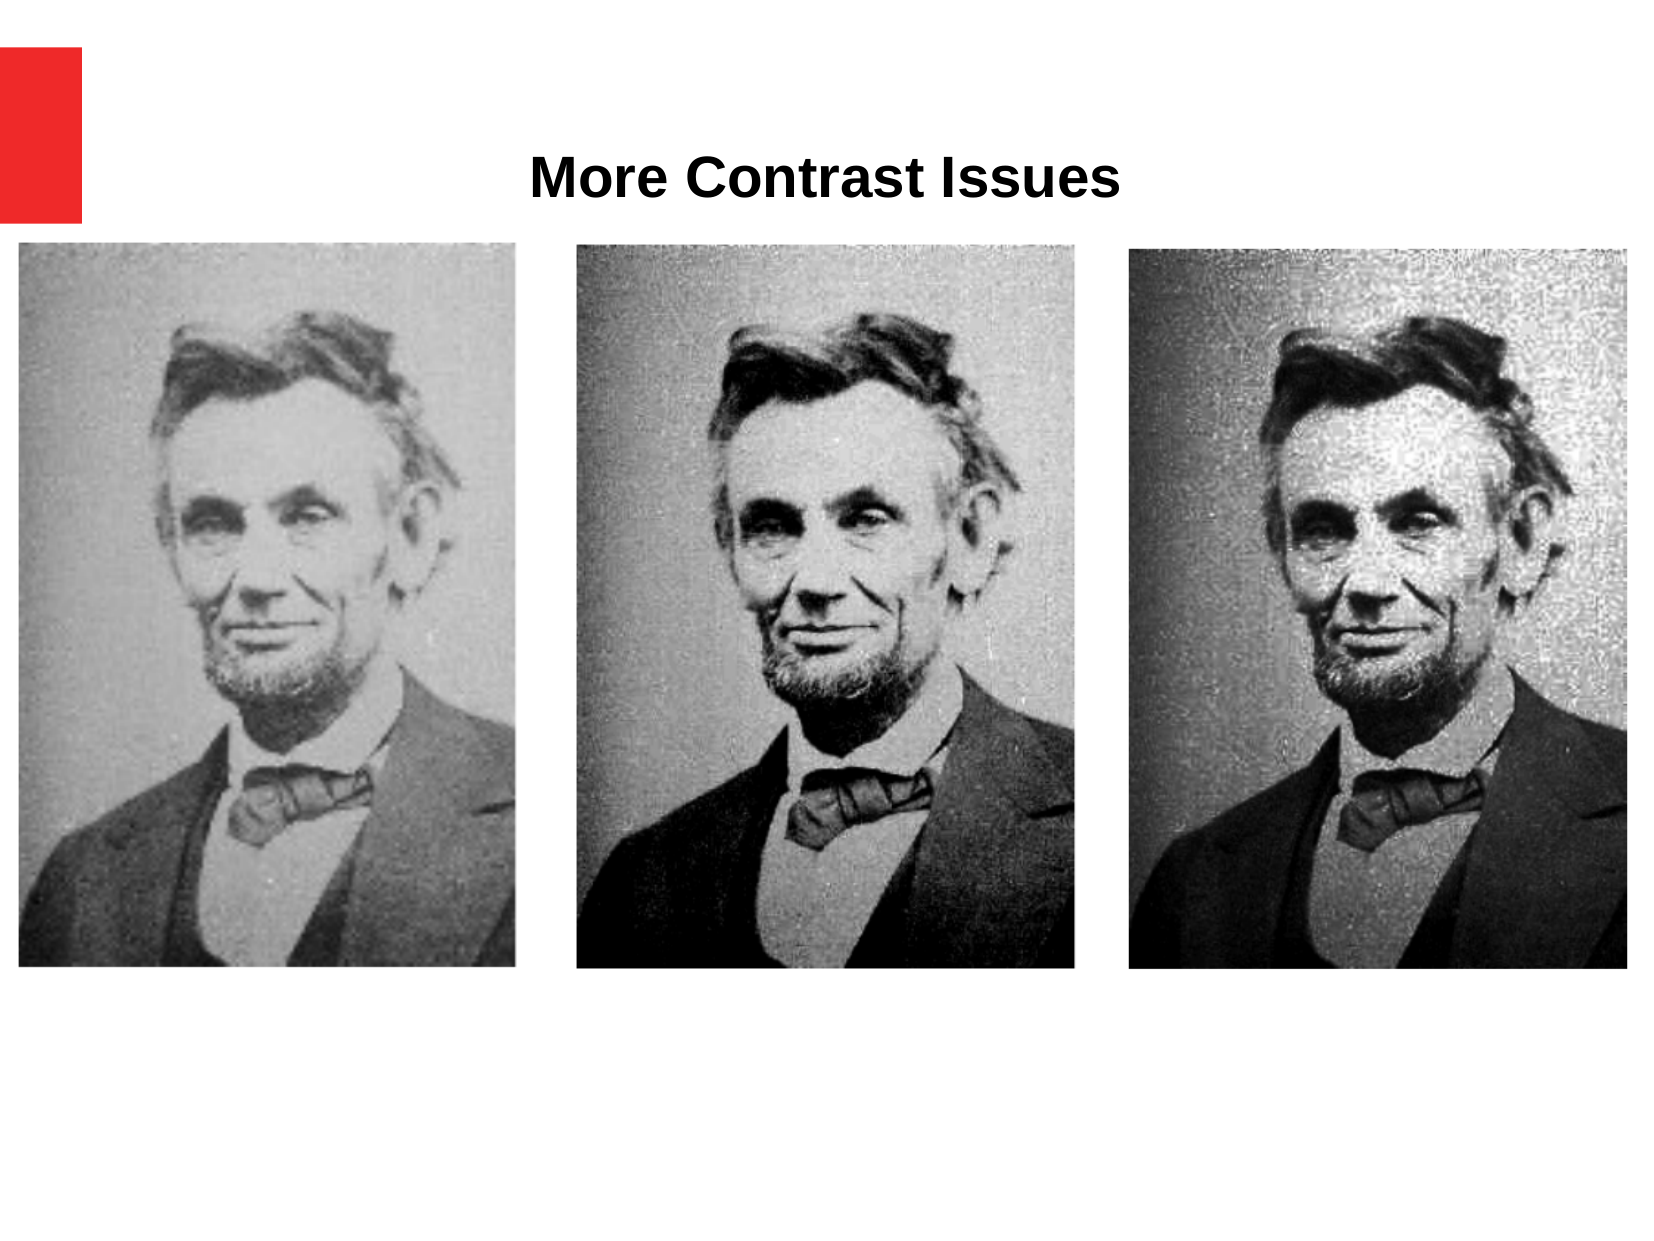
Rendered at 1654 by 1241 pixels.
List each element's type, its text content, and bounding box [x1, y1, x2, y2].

picture [1119, 243, 1636, 980]
picture [16, 237, 524, 979]
picture [568, 236, 1082, 980]
text_box More Contrast Issues [82, 61, 1571, 288]
